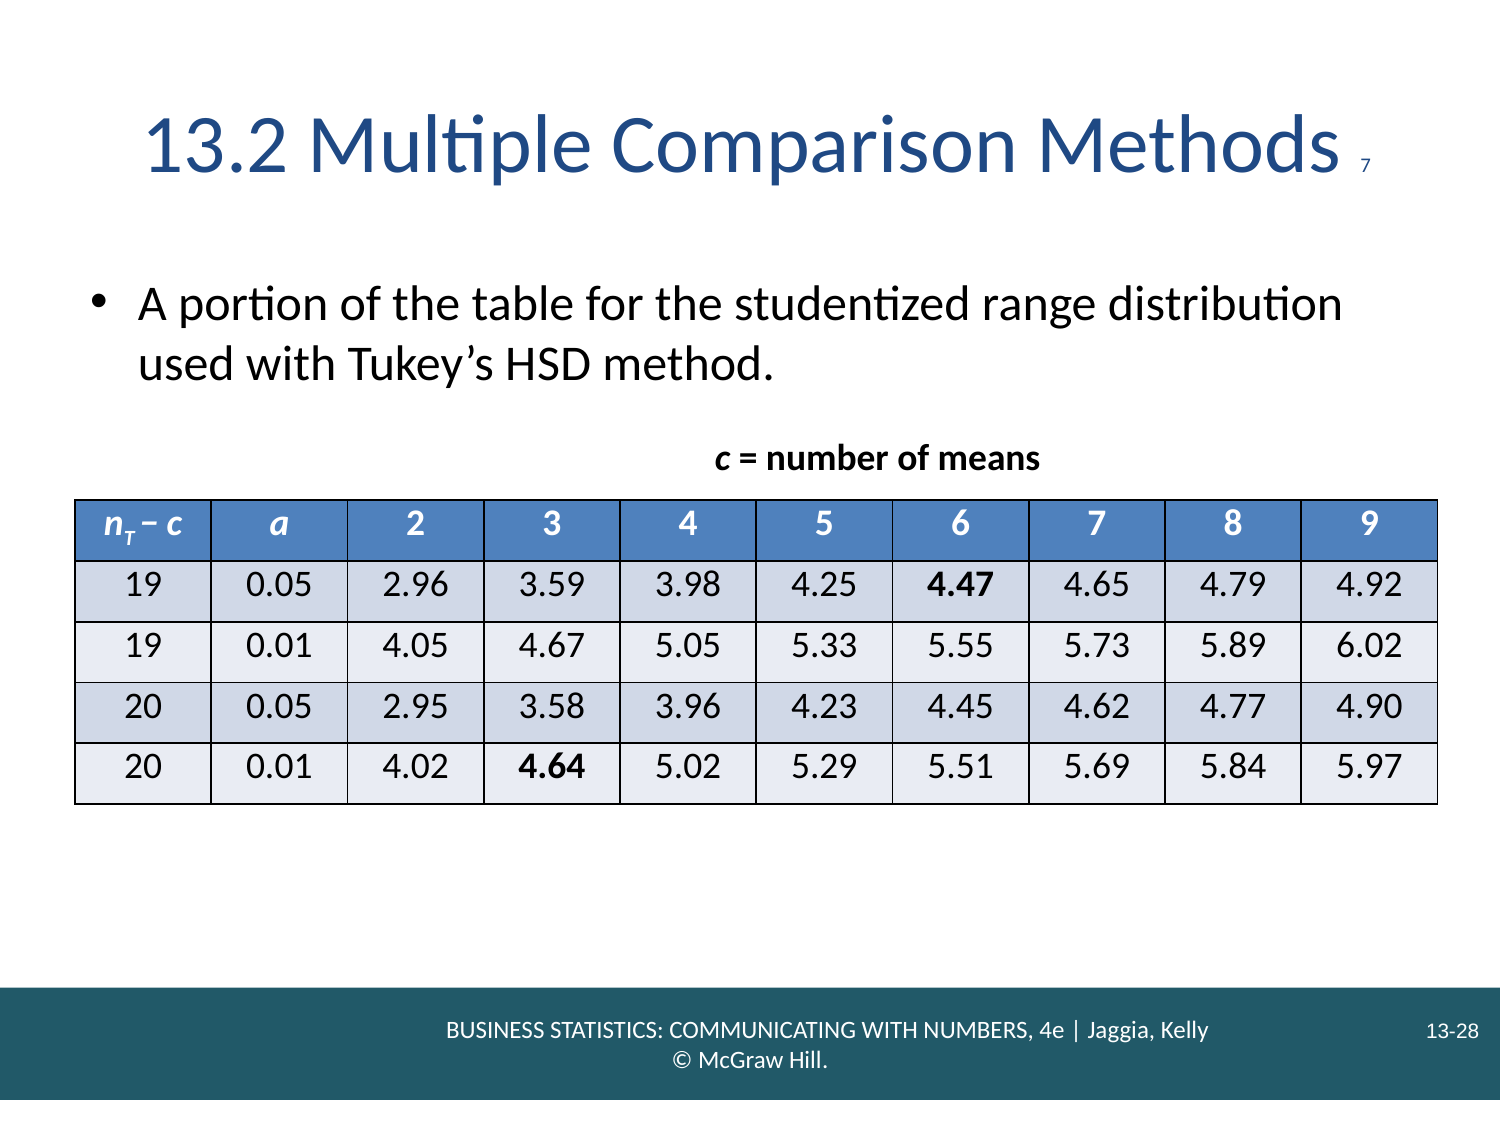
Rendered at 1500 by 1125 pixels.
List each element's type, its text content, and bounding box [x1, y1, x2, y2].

table_cell 3.58 [485, 683, 619, 742]
table_cell 0.05 [212, 683, 347, 742]
table_cell 6.02 [1302, 623, 1437, 682]
table_cell 4.64 [485, 744, 619, 803]
table_header 9 [1302, 501, 1437, 560]
list A portion of the table for the studentized range distribution used with Tukey’s H S D method. [75, 262, 1438, 413]
table_cell 5.69 [1030, 744, 1164, 803]
table_header a [212, 501, 347, 560]
table_cell 20 [76, 744, 210, 803]
table_cell 4.23 [757, 683, 892, 742]
table_header 8 [1166, 501, 1300, 560]
table_cell 4.67 [485, 623, 619, 682]
table_header 7 [1030, 501, 1164, 560]
table_cell 4.79 [1166, 562, 1300, 621]
list c = number of means [699, 425, 1075, 499]
table_cell 5.02 [621, 744, 755, 803]
table_header 5 [757, 501, 892, 560]
table_cell 5.51 [893, 744, 1028, 803]
table_cell 0.05 [212, 562, 347, 621]
table_cell 3.96 [621, 683, 755, 742]
table_cell 5.29 [757, 744, 892, 803]
table_header 2 [348, 501, 483, 560]
table_cell 5.55 [893, 623, 1028, 682]
table_cell 0.01 [212, 623, 347, 682]
table_header 6 [893, 501, 1028, 560]
table_cell 4.62 [1030, 683, 1164, 742]
table_cell 2.95 [348, 683, 483, 742]
table_cell 19 [76, 562, 210, 621]
table_cell 5.73 [1030, 623, 1164, 682]
table_cell 5.97 [1302, 744, 1437, 803]
table_cell 3.98 [621, 562, 755, 621]
table_cell 4.47 [893, 562, 1028, 621]
table_cell 20 [76, 683, 210, 742]
table_cell 5.05 [621, 623, 755, 682]
table_cell 4.45 [893, 683, 1028, 742]
table_header 4 [621, 501, 755, 560]
title 13.2 Multiple Comparison Methods 7 [75, 45, 1438, 233]
table_cell 4.77 [1166, 683, 1300, 742]
table_cell 4.90 [1302, 683, 1437, 742]
table_header nT − c [76, 501, 210, 560]
table_cell 4.25 [757, 562, 892, 621]
table_header 3 [485, 501, 619, 560]
table_cell 5.84 [1166, 744, 1300, 803]
table_cell 3.59 [485, 562, 619, 621]
table_cell 4.92 [1302, 562, 1437, 621]
table_cell 19 [76, 623, 210, 682]
table_cell 4.65 [1030, 562, 1164, 621]
table_cell 5.33 [757, 623, 892, 682]
table_cell 4.05 [348, 623, 483, 682]
table_cell 5.89 [1166, 623, 1300, 682]
table_cell 2.96 [348, 562, 483, 621]
table_cell 4.02 [348, 744, 483, 803]
table_cell 0.01 [212, 744, 347, 803]
